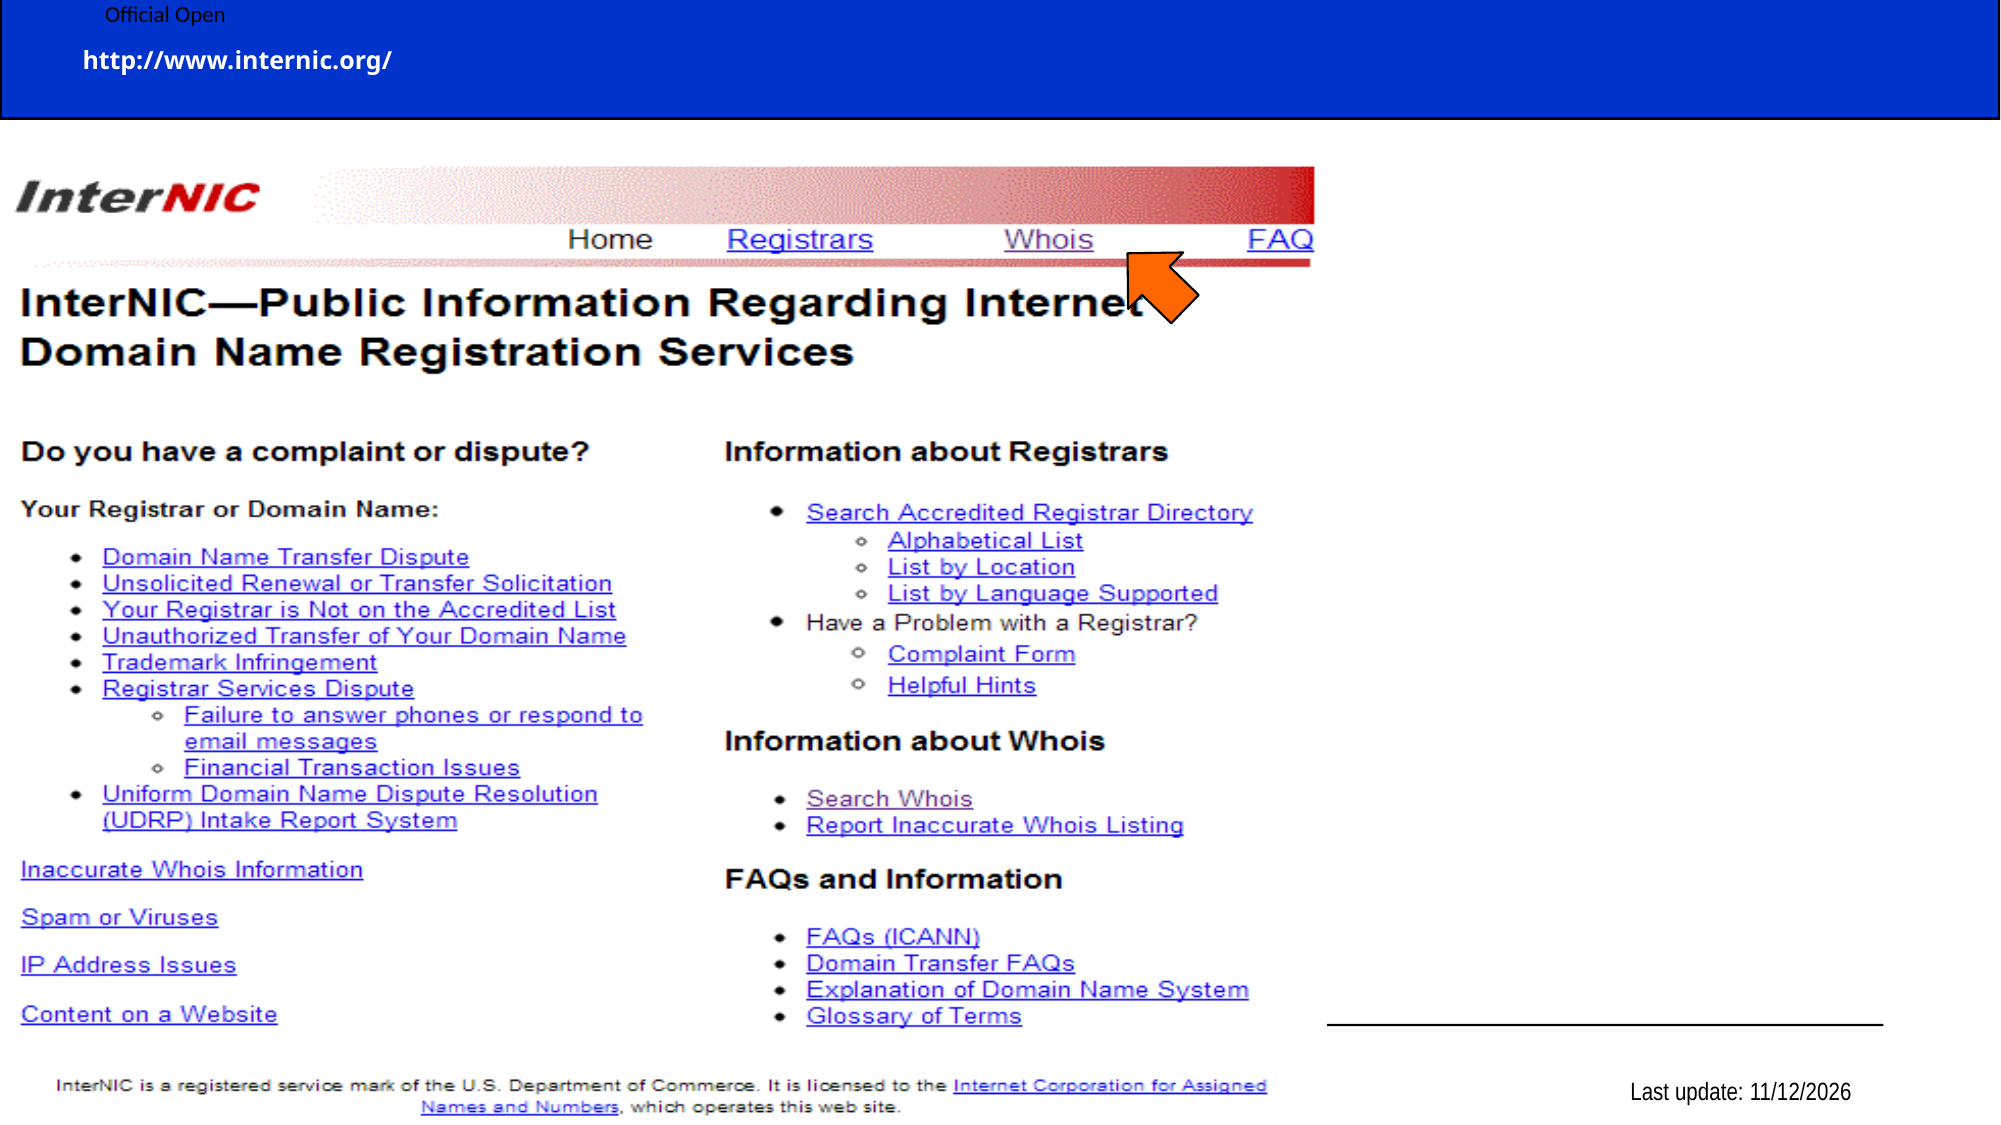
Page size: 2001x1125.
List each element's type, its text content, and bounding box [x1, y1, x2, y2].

picture [3, 162, 1327, 1125]
text_box http://www.internic.org/ [67, 37, 408, 83]
